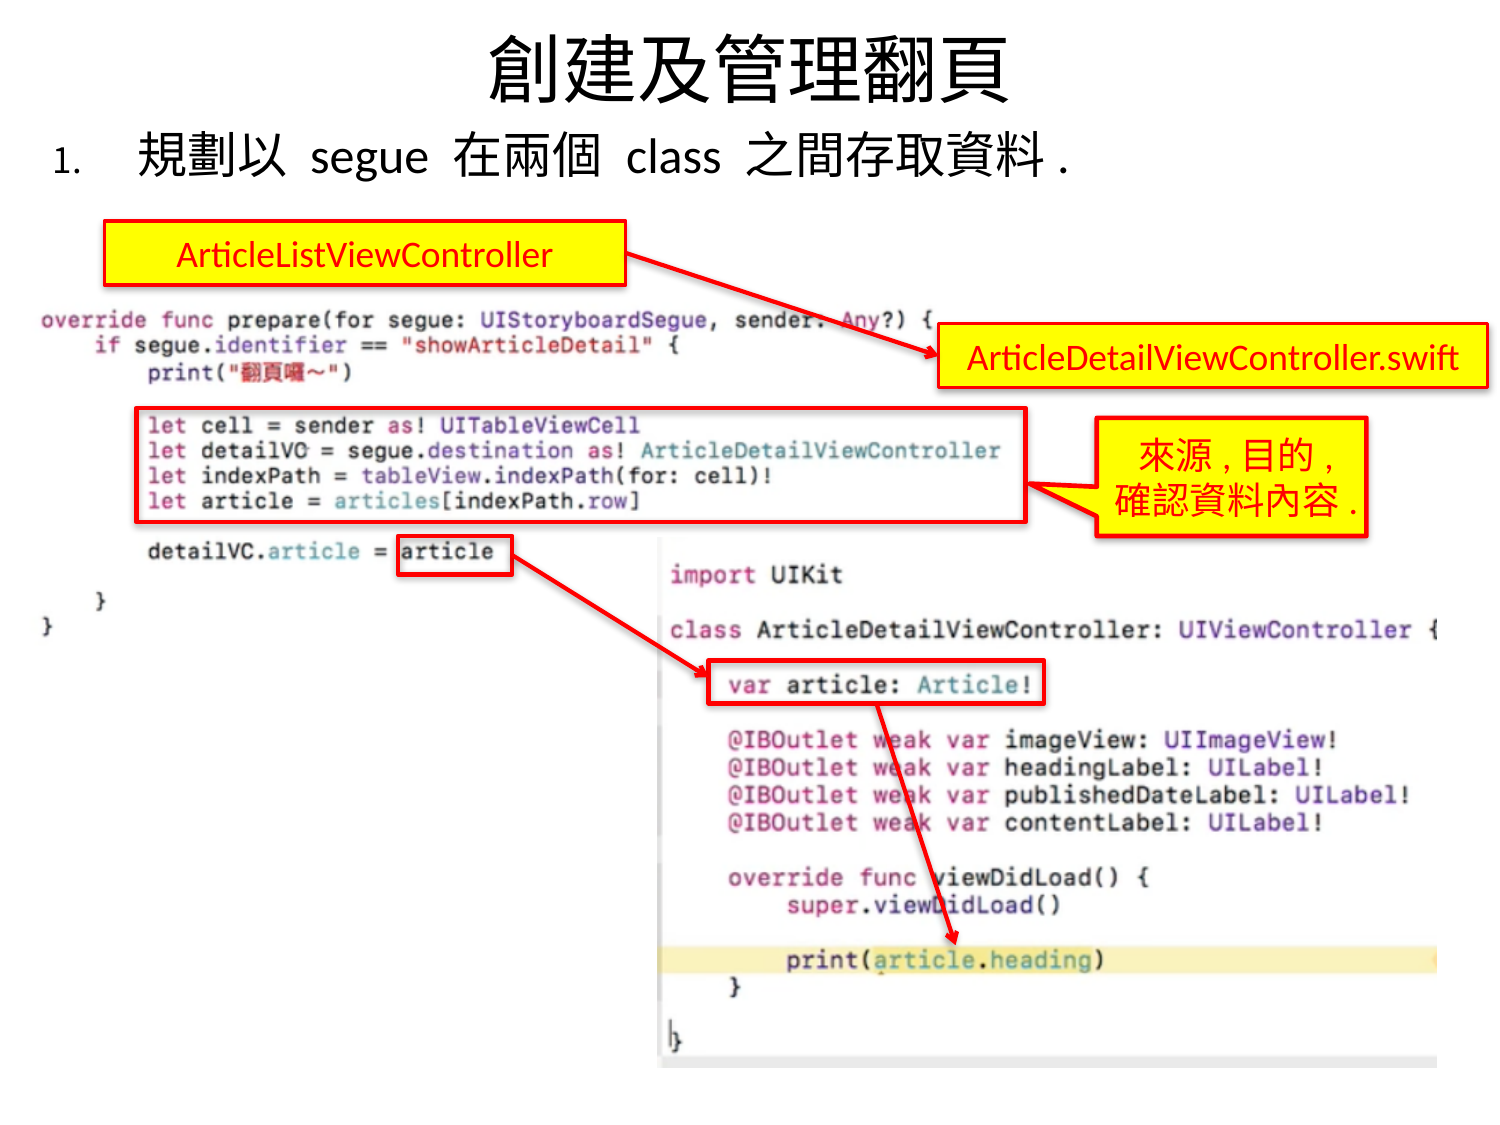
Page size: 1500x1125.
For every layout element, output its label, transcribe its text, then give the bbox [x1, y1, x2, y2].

picture [10, 287, 1437, 1068]
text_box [625, 252, 940, 357]
text_box ArticleListViewController [103, 220, 627, 286]
text_box ArticleDetailViewController.swift [1056, 323, 1489, 389]
title 創建及管理翻頁 [0, 0, 1500, 137]
list 規劃以 segue 在兩個 class 之間存取資料. [37, 115, 1464, 261]
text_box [876, 703, 956, 946]
text_box 來源,目的,確認資料內容. [1056, 417, 1368, 535]
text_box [511, 554, 709, 678]
